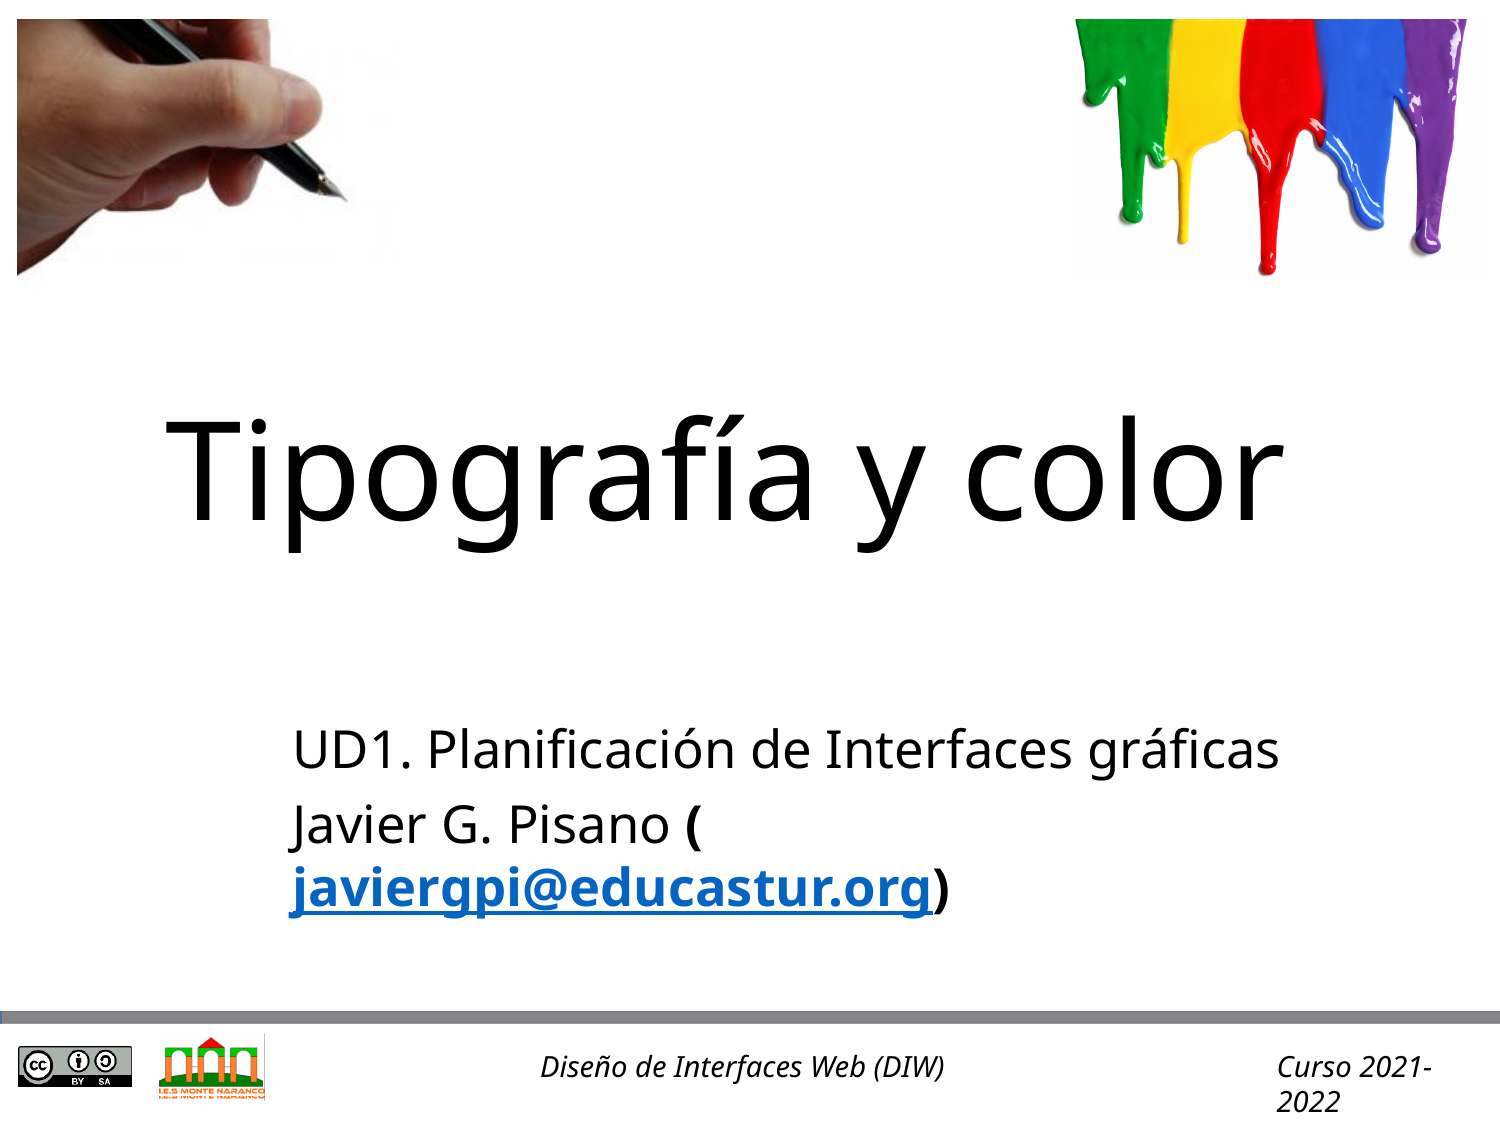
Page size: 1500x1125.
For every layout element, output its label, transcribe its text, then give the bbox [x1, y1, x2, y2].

picture [1297, 1093, 1305, 1102]
title Tipografía y color [41, 300, 1412, 559]
picture [0, 904, 1500, 1102]
picture [17, 19, 396, 313]
text_box UD1. Planificación de Interfaces gráficas Javier G. Pisano (javiergpi@educastur.org) [277, 715, 1317, 941]
picture [1073, 19, 1483, 278]
